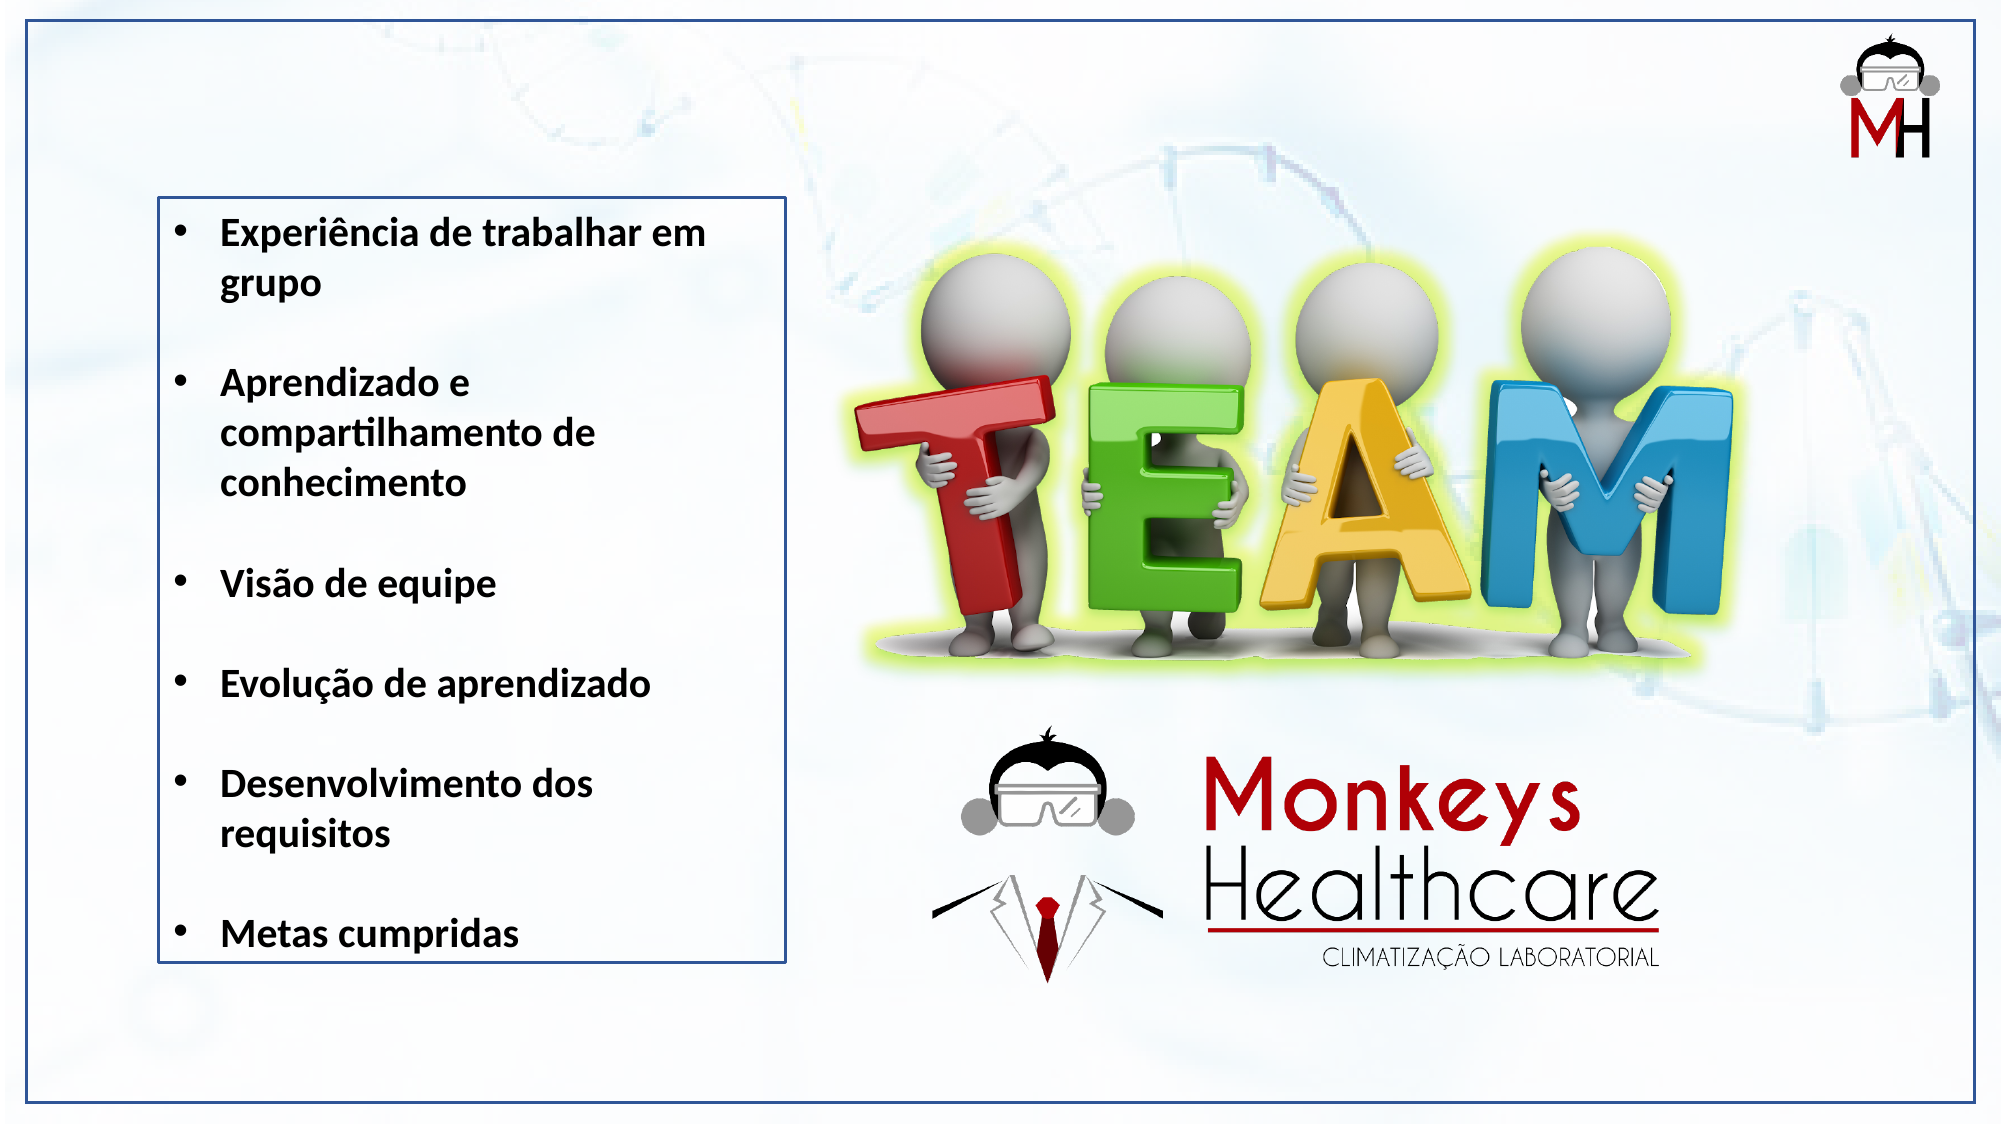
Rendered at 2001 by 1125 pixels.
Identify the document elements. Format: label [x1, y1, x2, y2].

picture [785, 22, 1962, 984]
list [5, 0, 2000, 1124]
